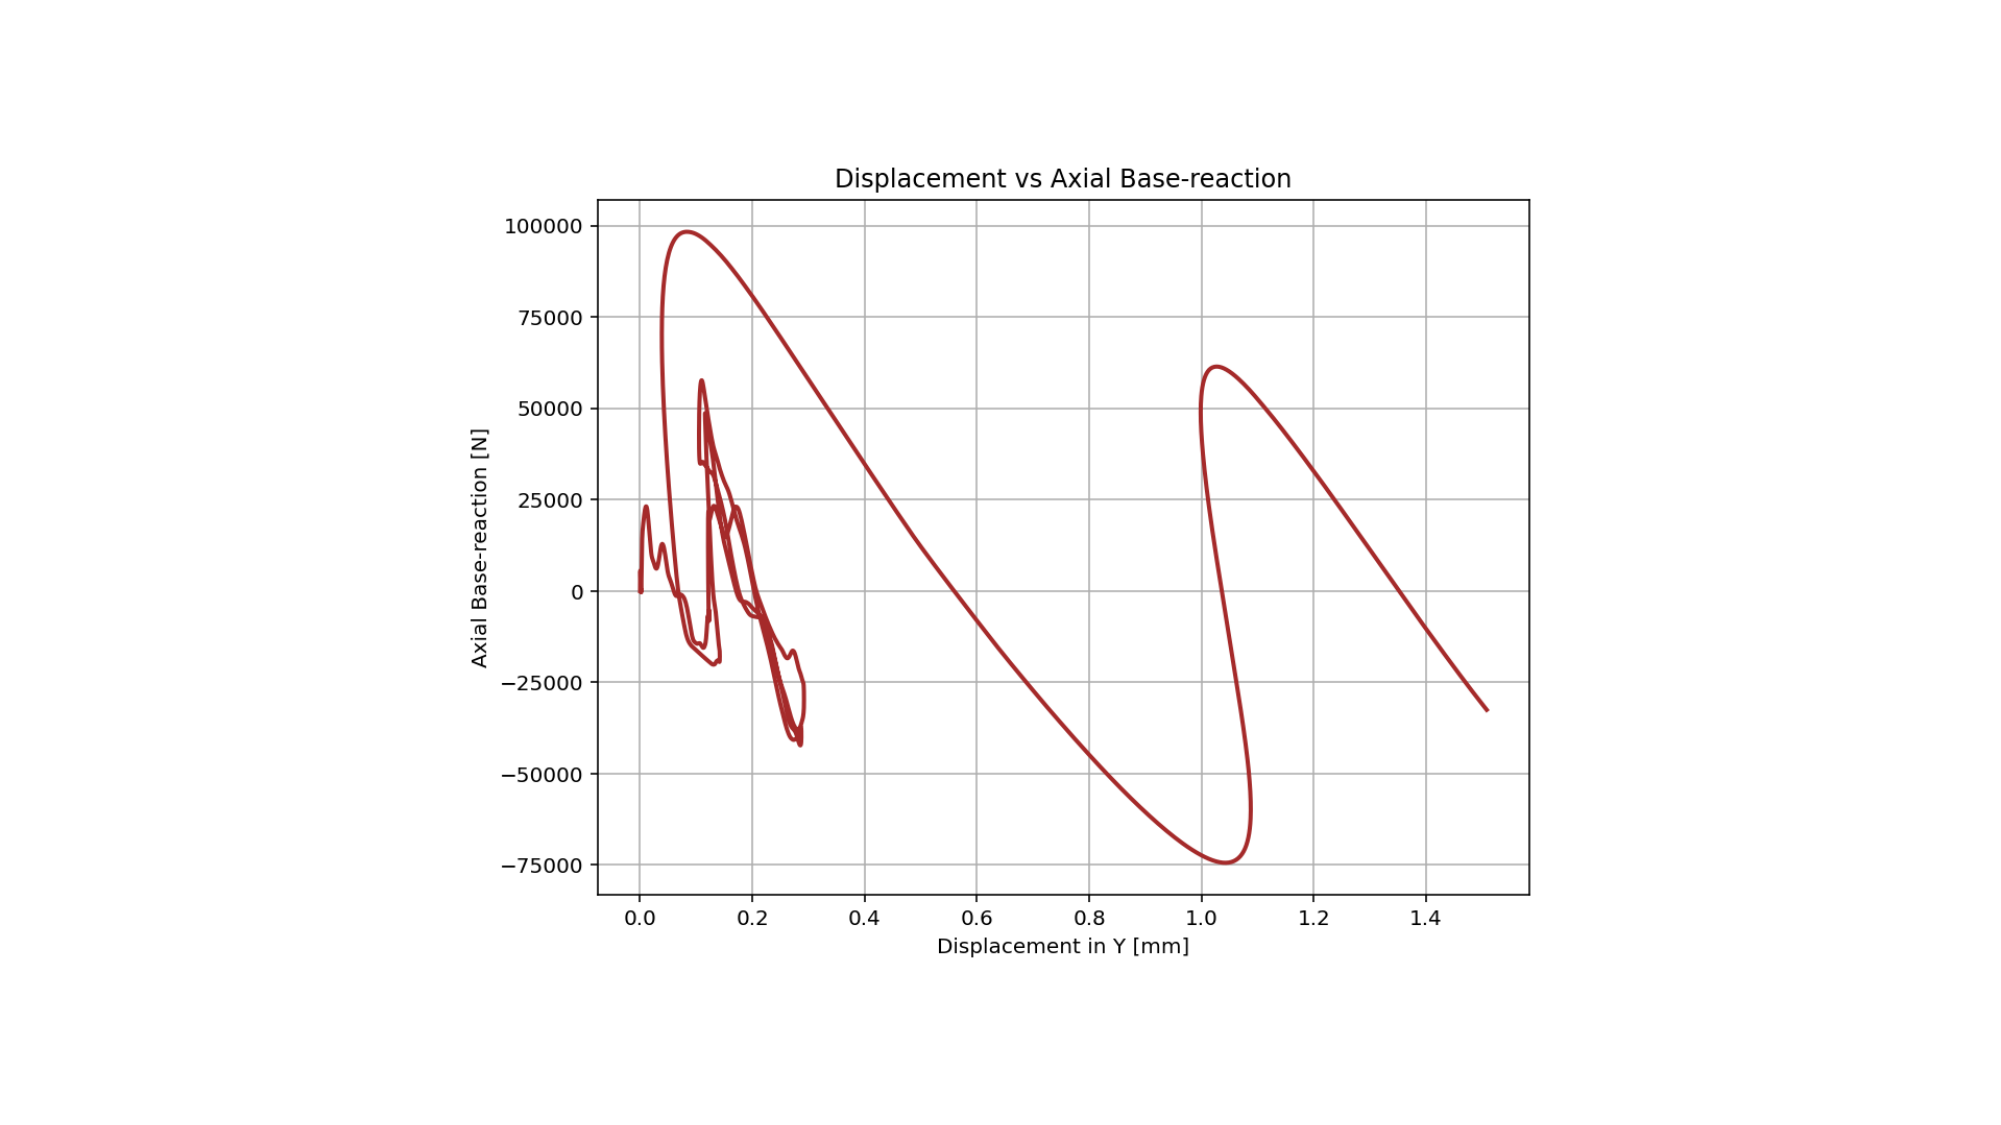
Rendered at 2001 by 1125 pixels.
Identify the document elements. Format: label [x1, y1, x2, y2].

picture [456, 153, 1544, 972]
